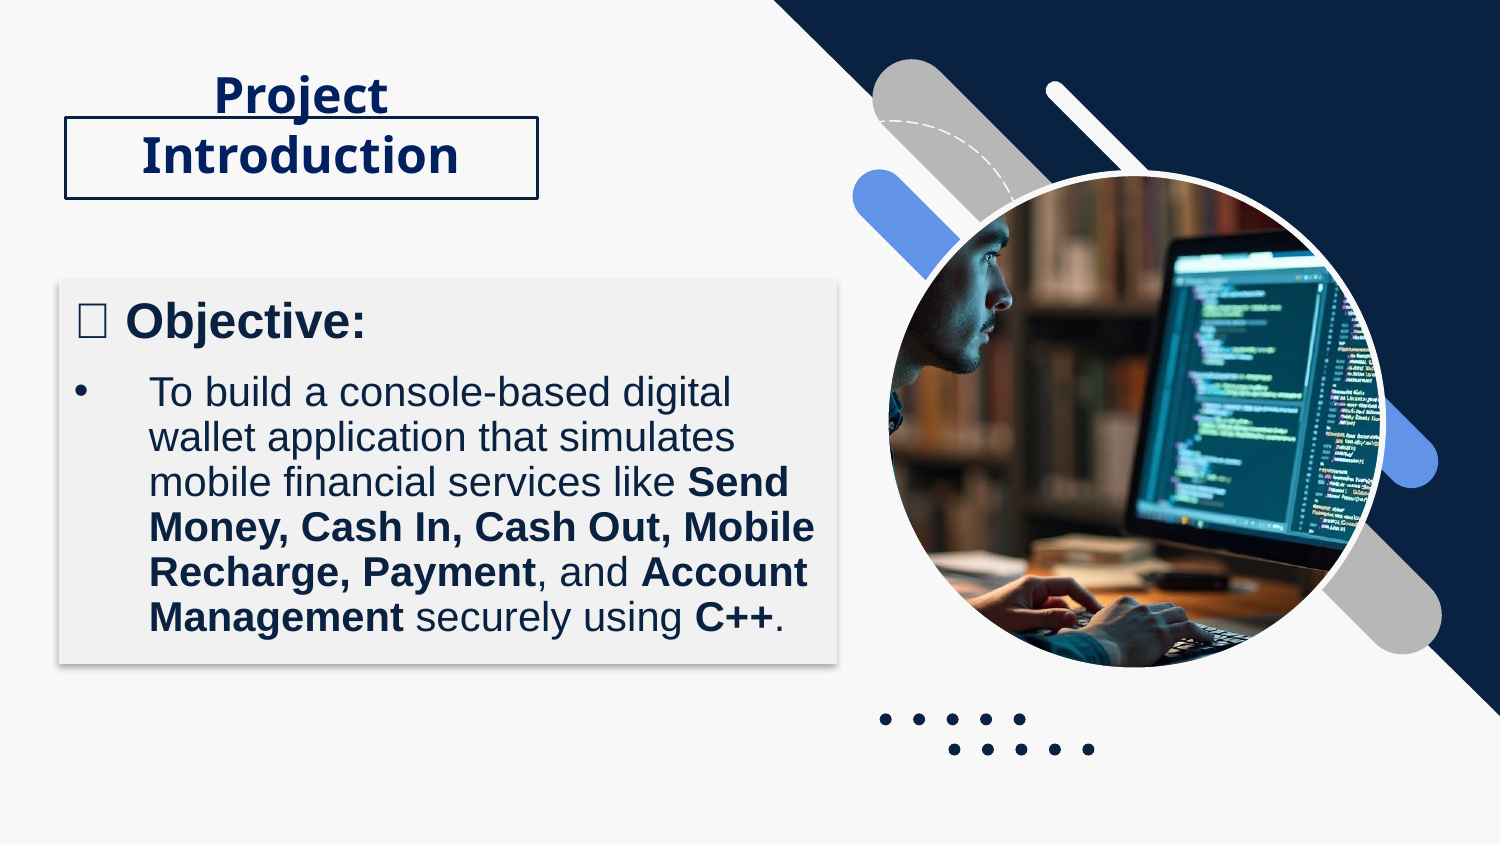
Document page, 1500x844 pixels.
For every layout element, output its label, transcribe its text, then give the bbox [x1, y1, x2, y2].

subtitle 🎯 Objective: To build a console-based digital wallet application that simulates mobile financial services like Send Money, Cash In, Cash Out, Mobile Recharge, Payment, and Account Management securely using C++. [58, 280, 761, 665]
title Project Introduction [65, 117, 538, 199]
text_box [761, 0, 1500, 717]
